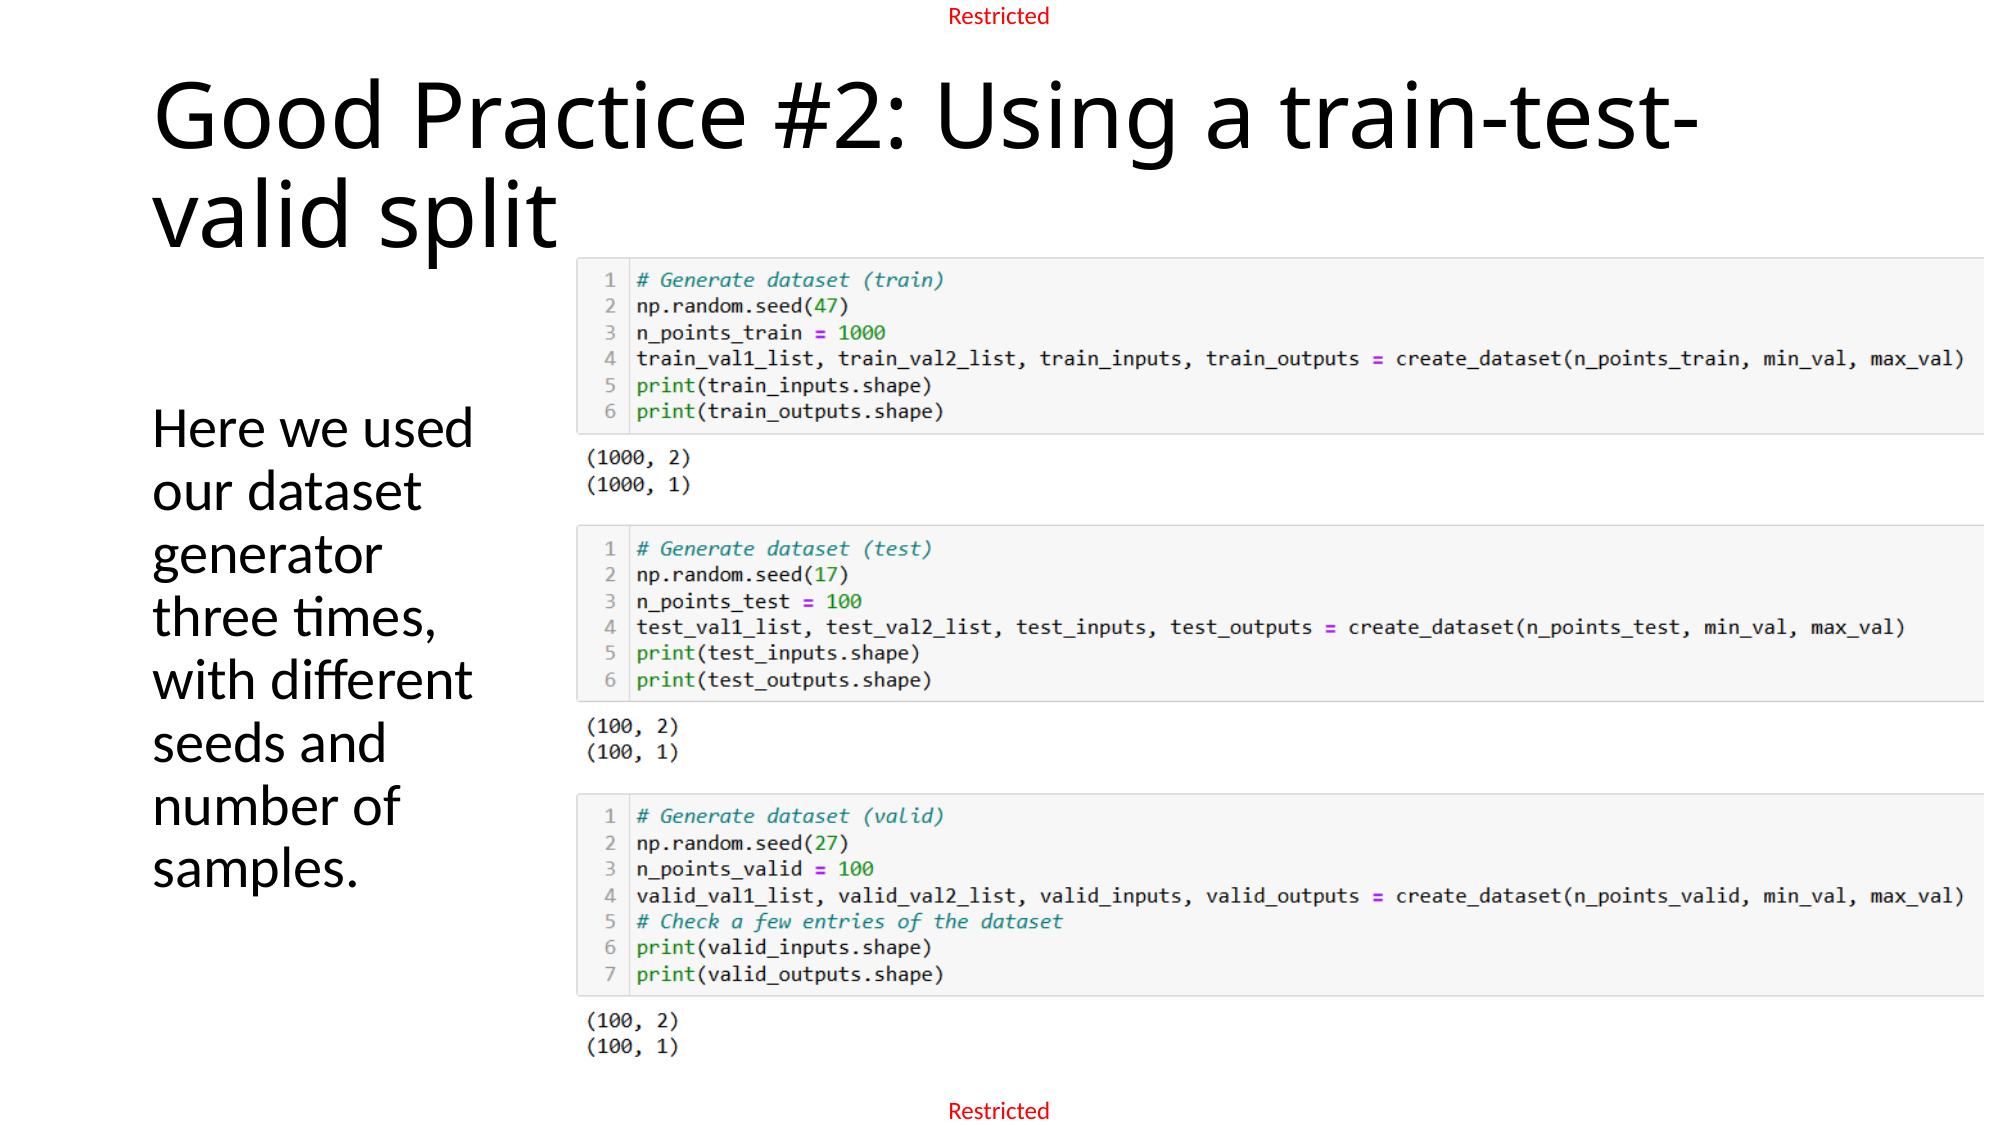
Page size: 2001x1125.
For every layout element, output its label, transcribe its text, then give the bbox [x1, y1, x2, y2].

list Here we used our dataset generator three times, with different seeds and number of samples. [137, 299, 525, 1014]
picture [569, 251, 1984, 1066]
title Good Practice #2: Using a train-test-valid split [137, 59, 1863, 278]
